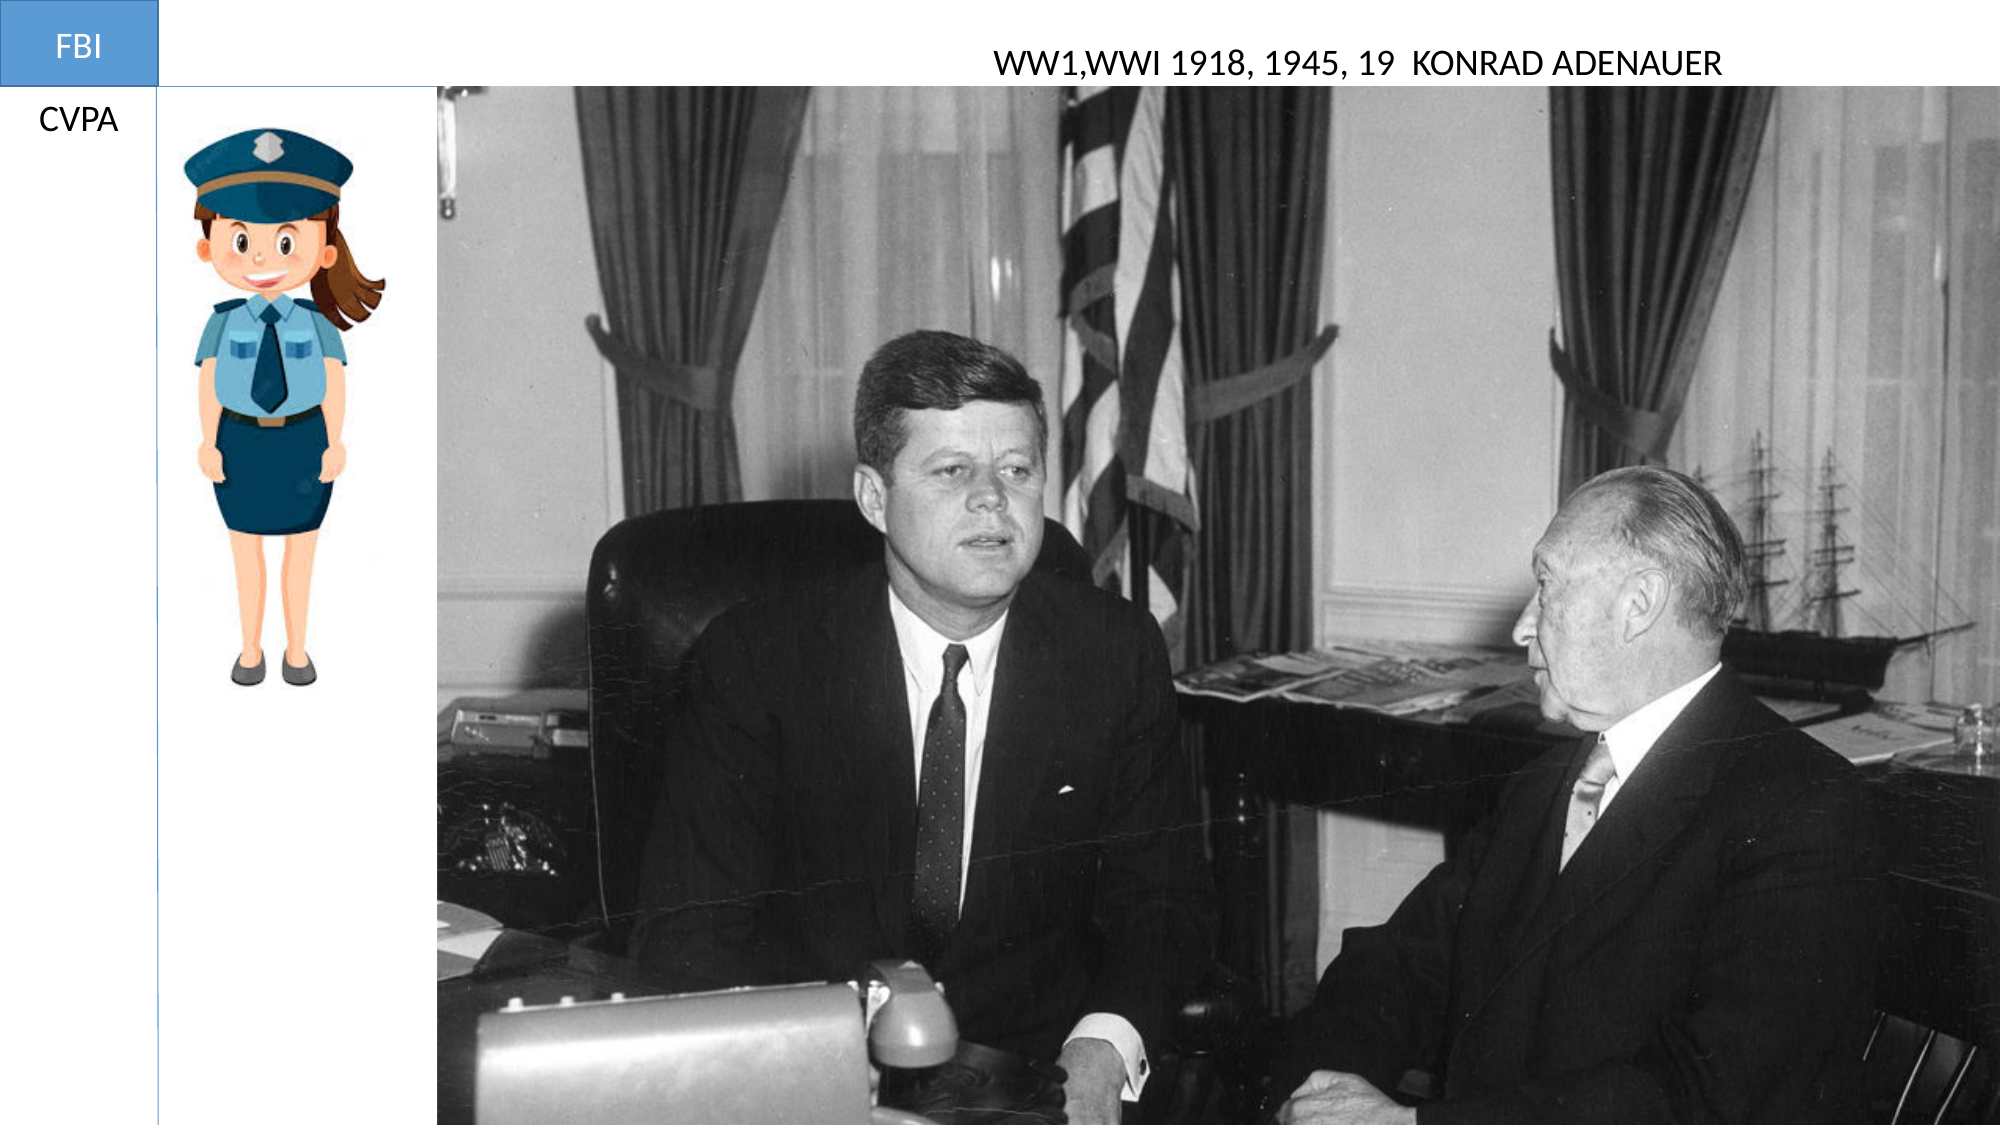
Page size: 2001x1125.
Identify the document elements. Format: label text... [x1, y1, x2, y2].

text_box WW1,WWI 1918, 1945, 19 KONRAD ADENAUER [978, 30, 1739, 86]
picture [437, 86, 2000, 1125]
text_box CVPA [24, 86, 134, 146]
text_box FBI [0, 0, 156, 87]
picture [179, 114, 391, 701]
